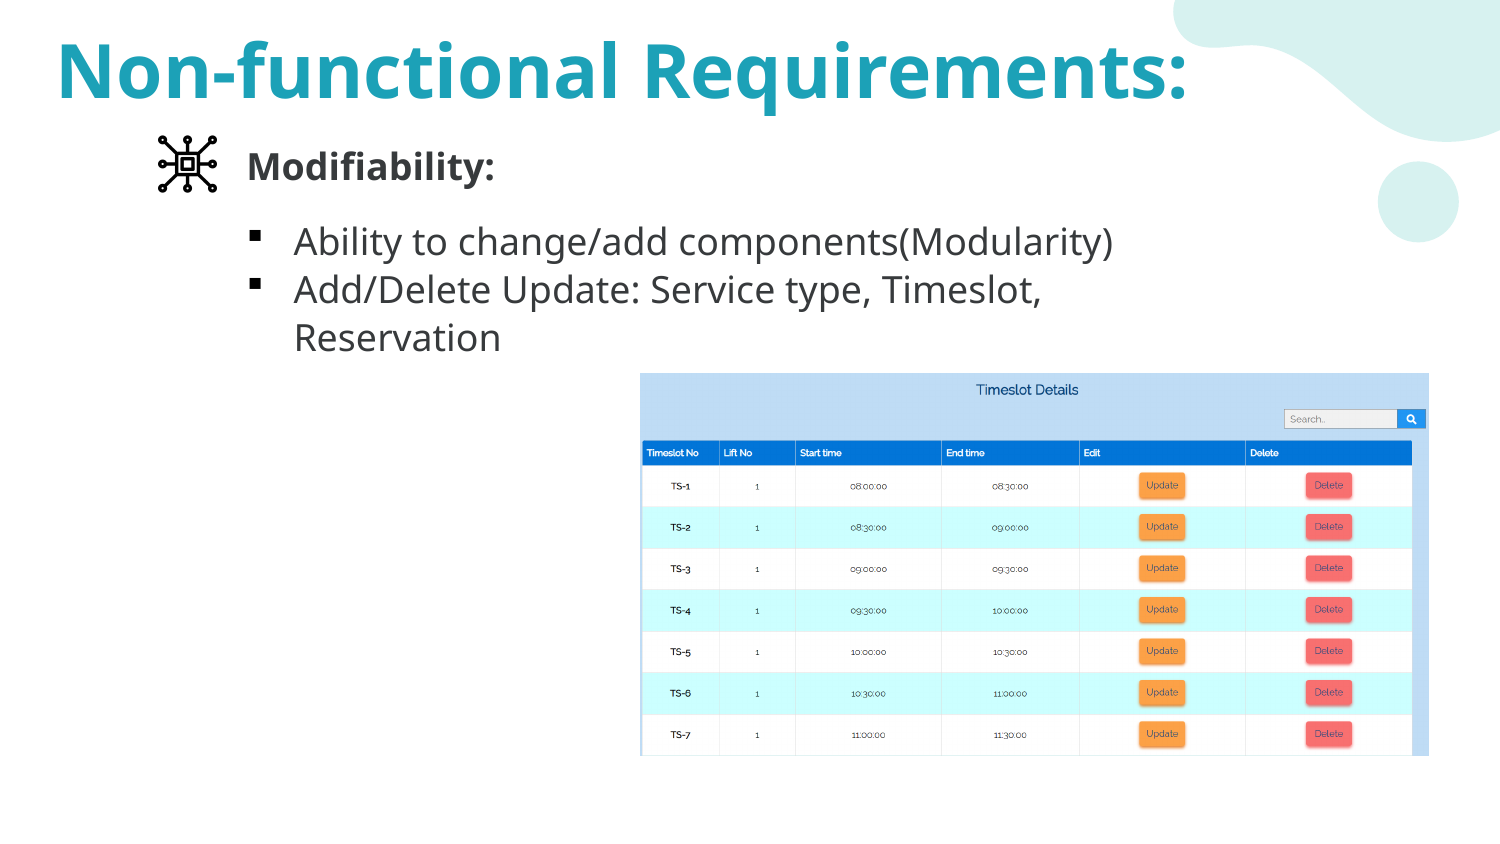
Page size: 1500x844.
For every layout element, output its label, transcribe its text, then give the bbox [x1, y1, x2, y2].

picture [158, 135, 217, 193]
text_box Modifiability: [81, 132, 1040, 207]
text_box Ability to change/add components(Modularity) Add/Delete Update: Service type, Timeslot, Reservation [81, 207, 1241, 367]
text_box Non-functional Requirements: [40, 8, 1303, 97]
picture [639, 373, 1429, 756]
